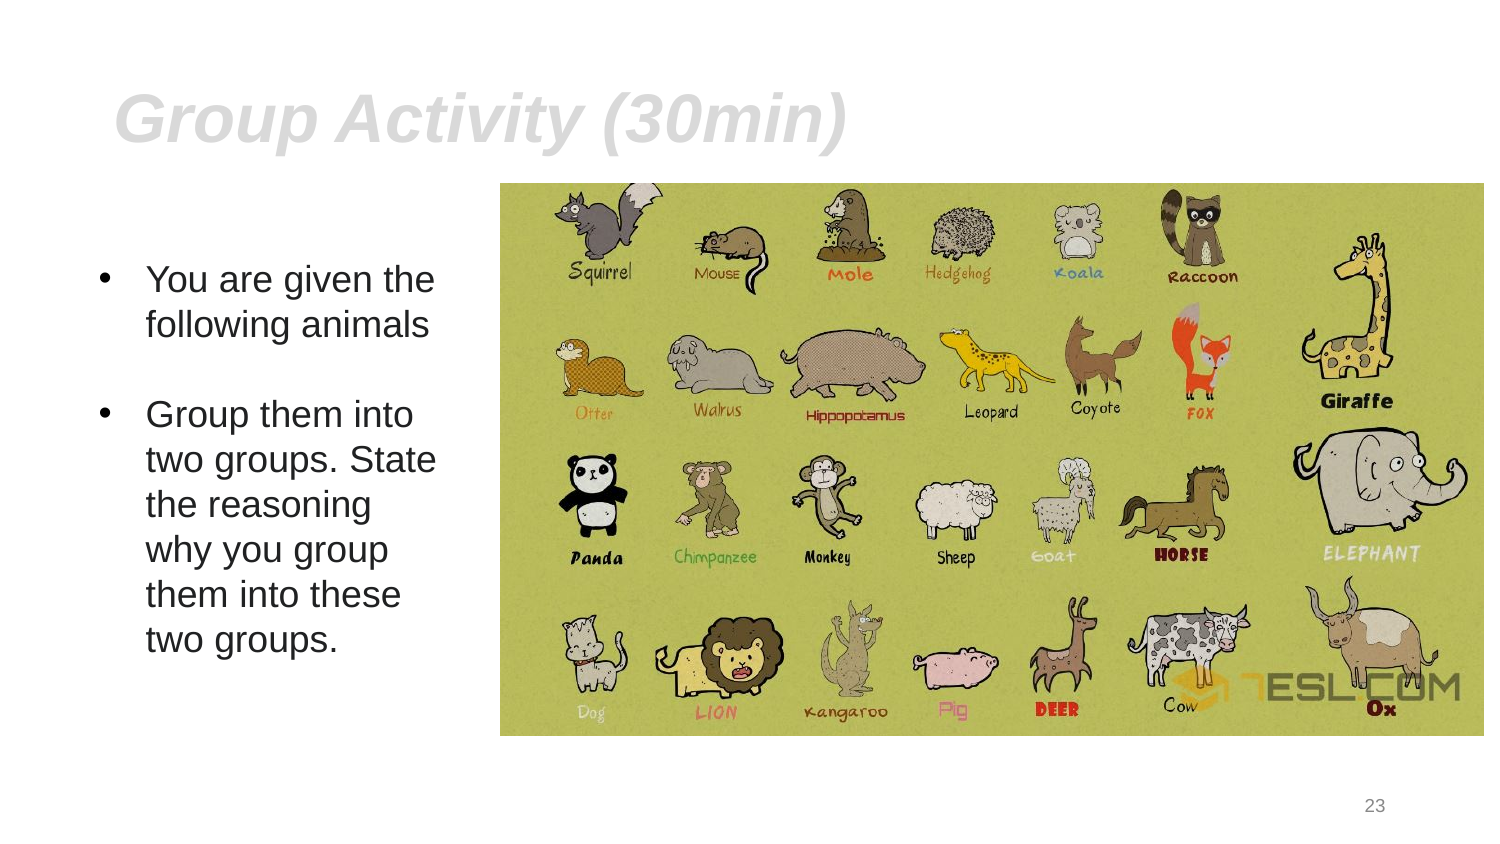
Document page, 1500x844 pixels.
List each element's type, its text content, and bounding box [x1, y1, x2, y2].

title Group Activity (30min) [101, 56, 1459, 184]
slide_number 23 [1059, 782, 1397, 827]
text_box You are given the following animals Group them into two groups. State the reasoning why you group them into these two groups. [84, 247, 461, 668]
picture [500, 183, 1484, 736]
